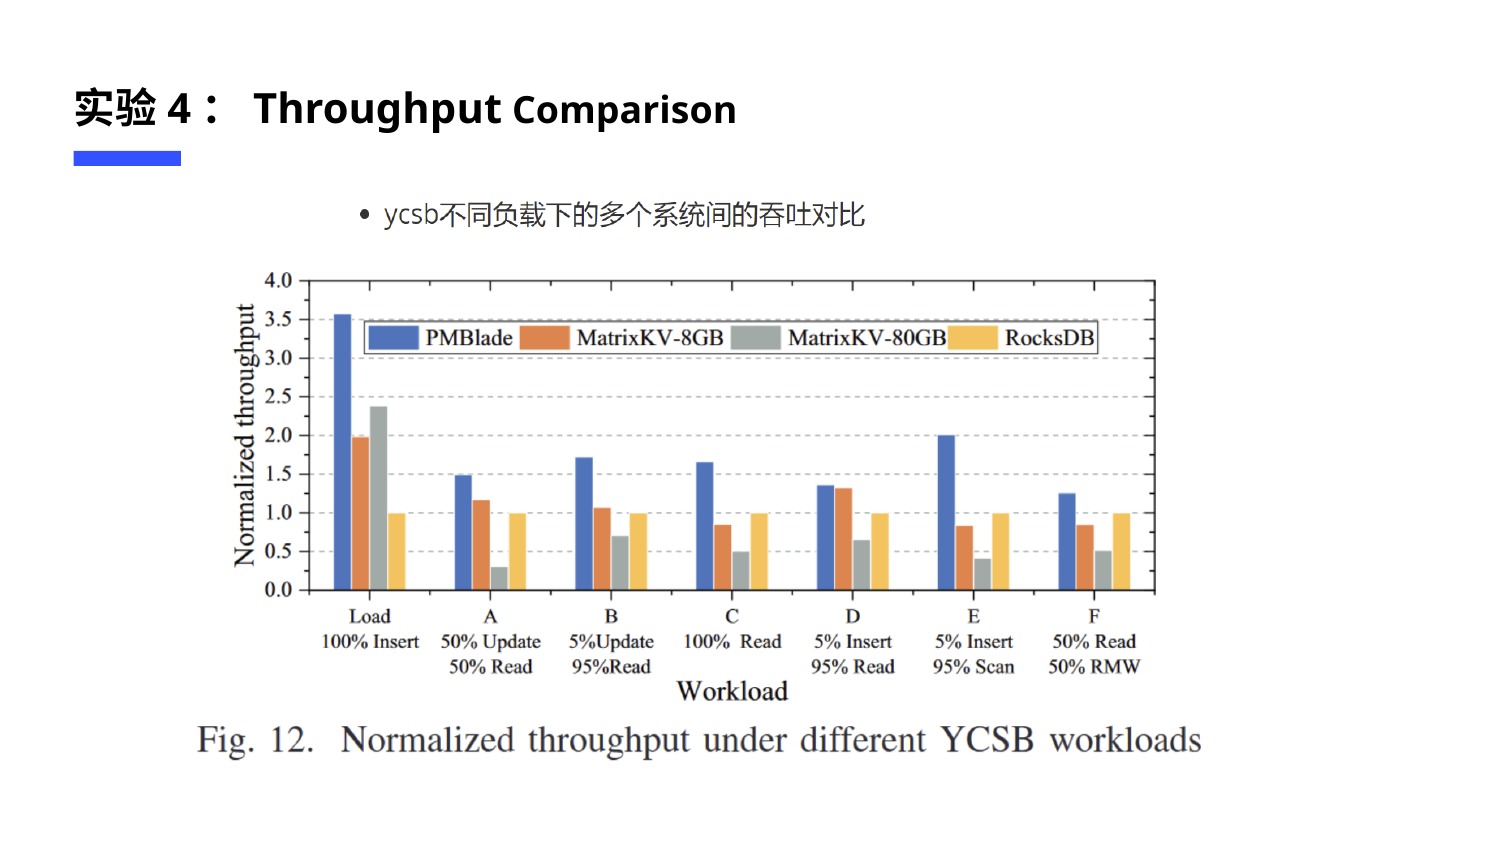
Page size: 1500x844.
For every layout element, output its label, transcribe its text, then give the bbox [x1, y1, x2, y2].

picture [172, 257, 1228, 778]
text_box [73, 150, 181, 166]
picture [333, 182, 906, 247]
text_box 实验4：Throughput Comparison [59, 66, 1199, 172]
